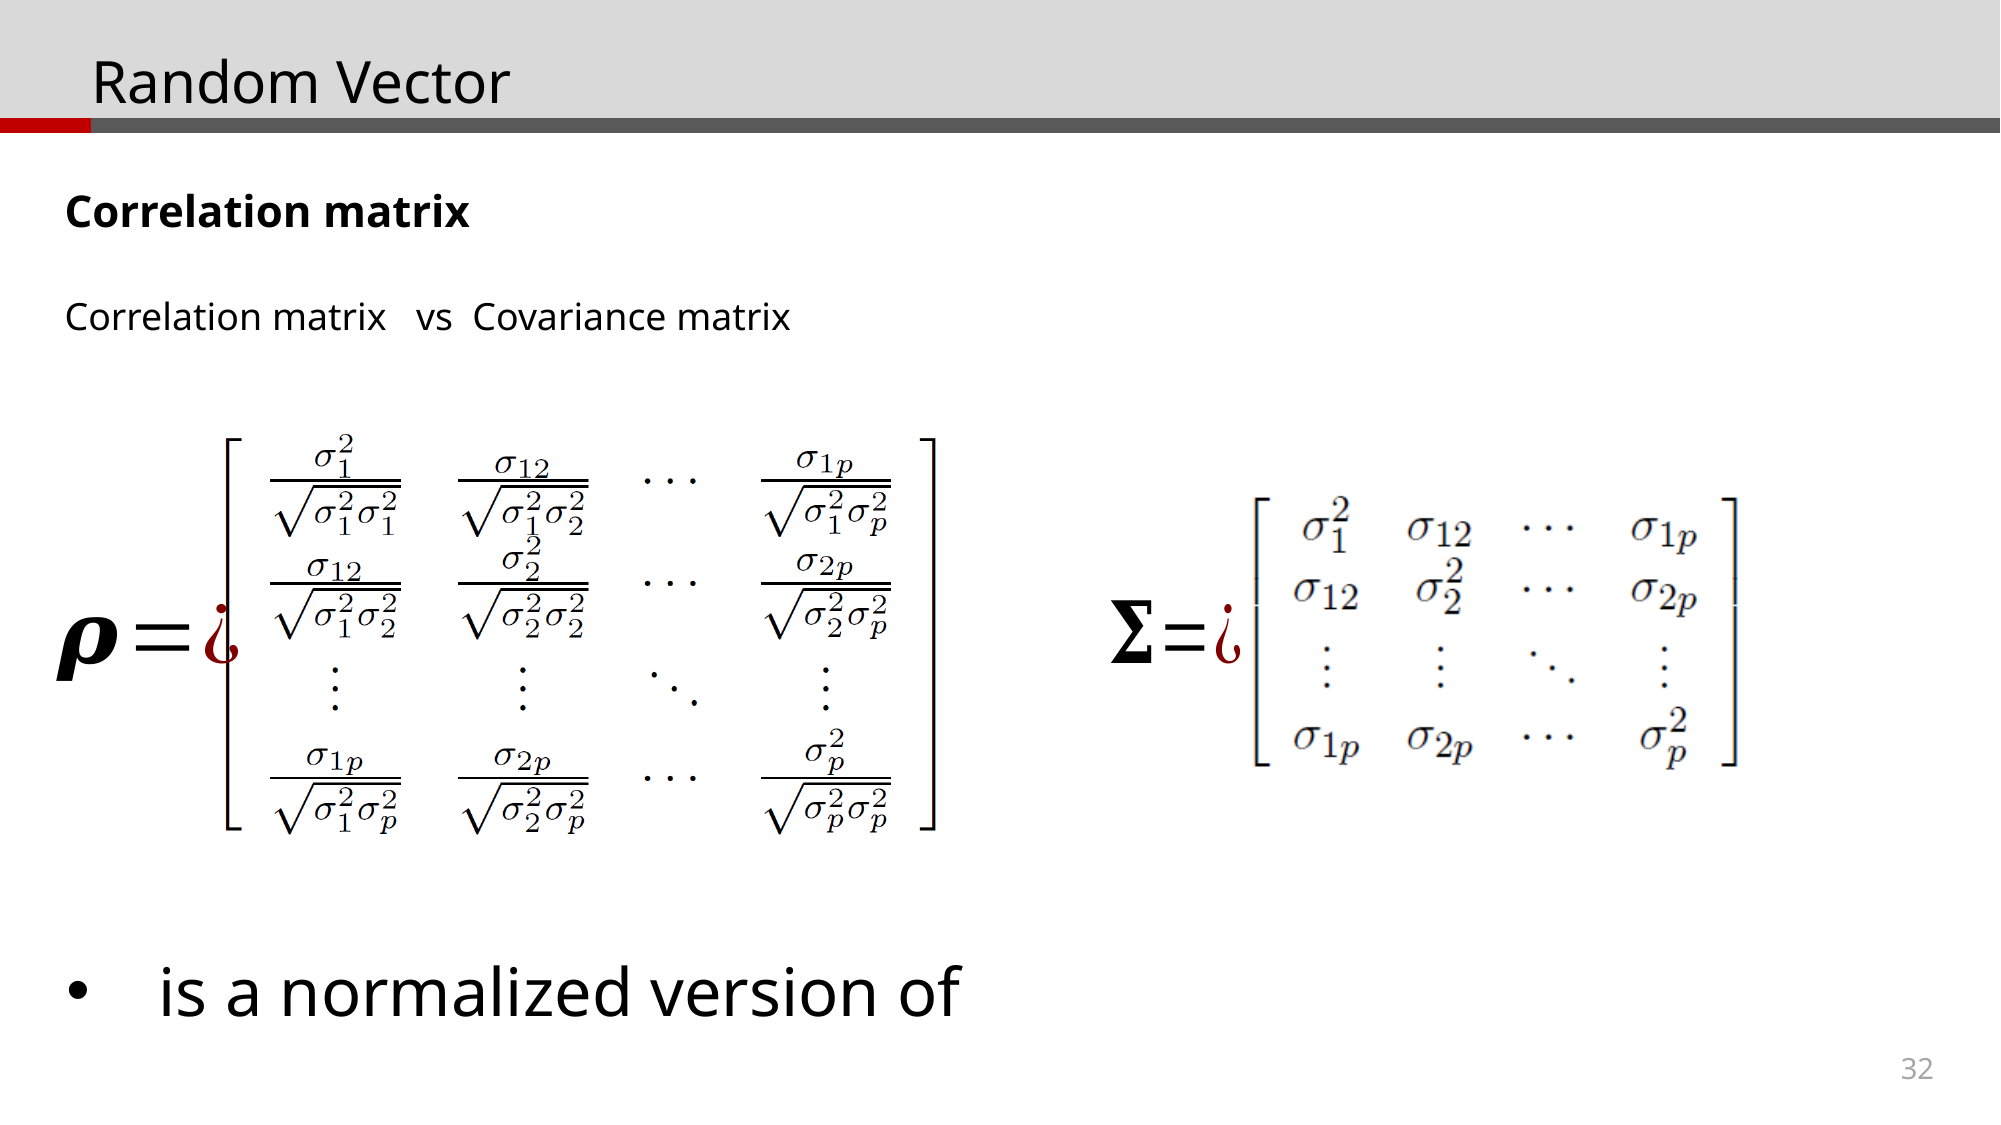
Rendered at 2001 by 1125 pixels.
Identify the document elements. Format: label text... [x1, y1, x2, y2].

slide_number 32 [1618, 1042, 1949, 1103]
picture [215, 430, 942, 841]
title Random Vector [91, 0, 1949, 115]
list Correlation matrix [49, 181, 1949, 242]
picture [1242, 477, 1758, 795]
